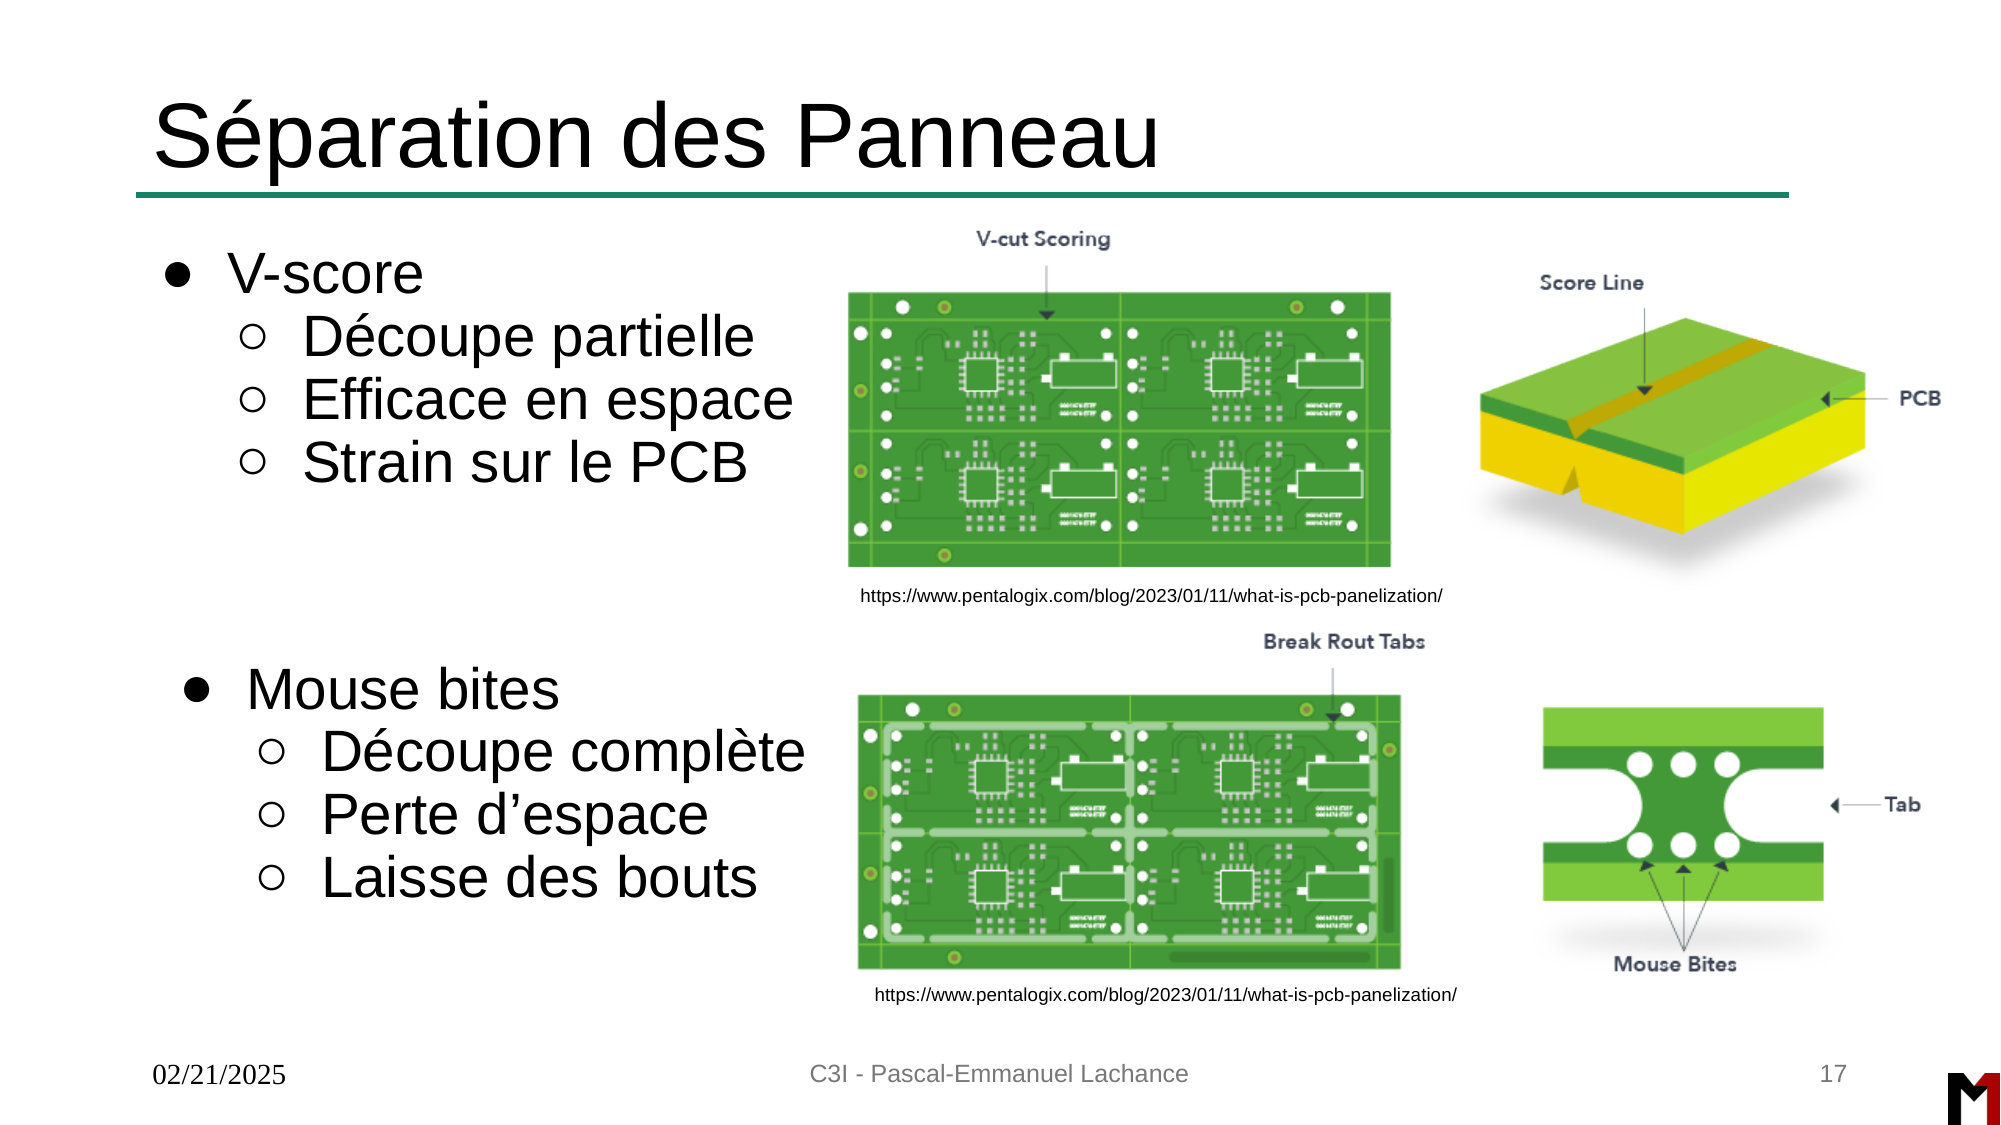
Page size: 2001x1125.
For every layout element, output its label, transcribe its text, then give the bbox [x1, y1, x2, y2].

picture [1948, 1073, 2000, 1125]
title Séparation des Panneau [137, 29, 1863, 236]
picture [845, 618, 1929, 987]
list V-score Découpe partielle Efficace en espace Strain sur le PCB [137, 236, 840, 526]
text_box https://www.pentalogix.com/blog/2023/01/11/what-is-pcb-panelization/ [845, 599, 1483, 617]
list Mouse bites Découpe complète Perte d’espace Laisse des bouts [156, 651, 840, 941]
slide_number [137, 1042, 588, 1103]
footer C3I - Pascal-Emmanuel Lachance [662, 1042, 1338, 1103]
picture [845, 222, 1950, 591]
text_box https://www.pentalogix.com/blog/2023/01/11/what-is-pcb-panelization/ [859, 996, 1498, 1016]
slide_number ‹#› [1412, 1042, 1863, 1103]
